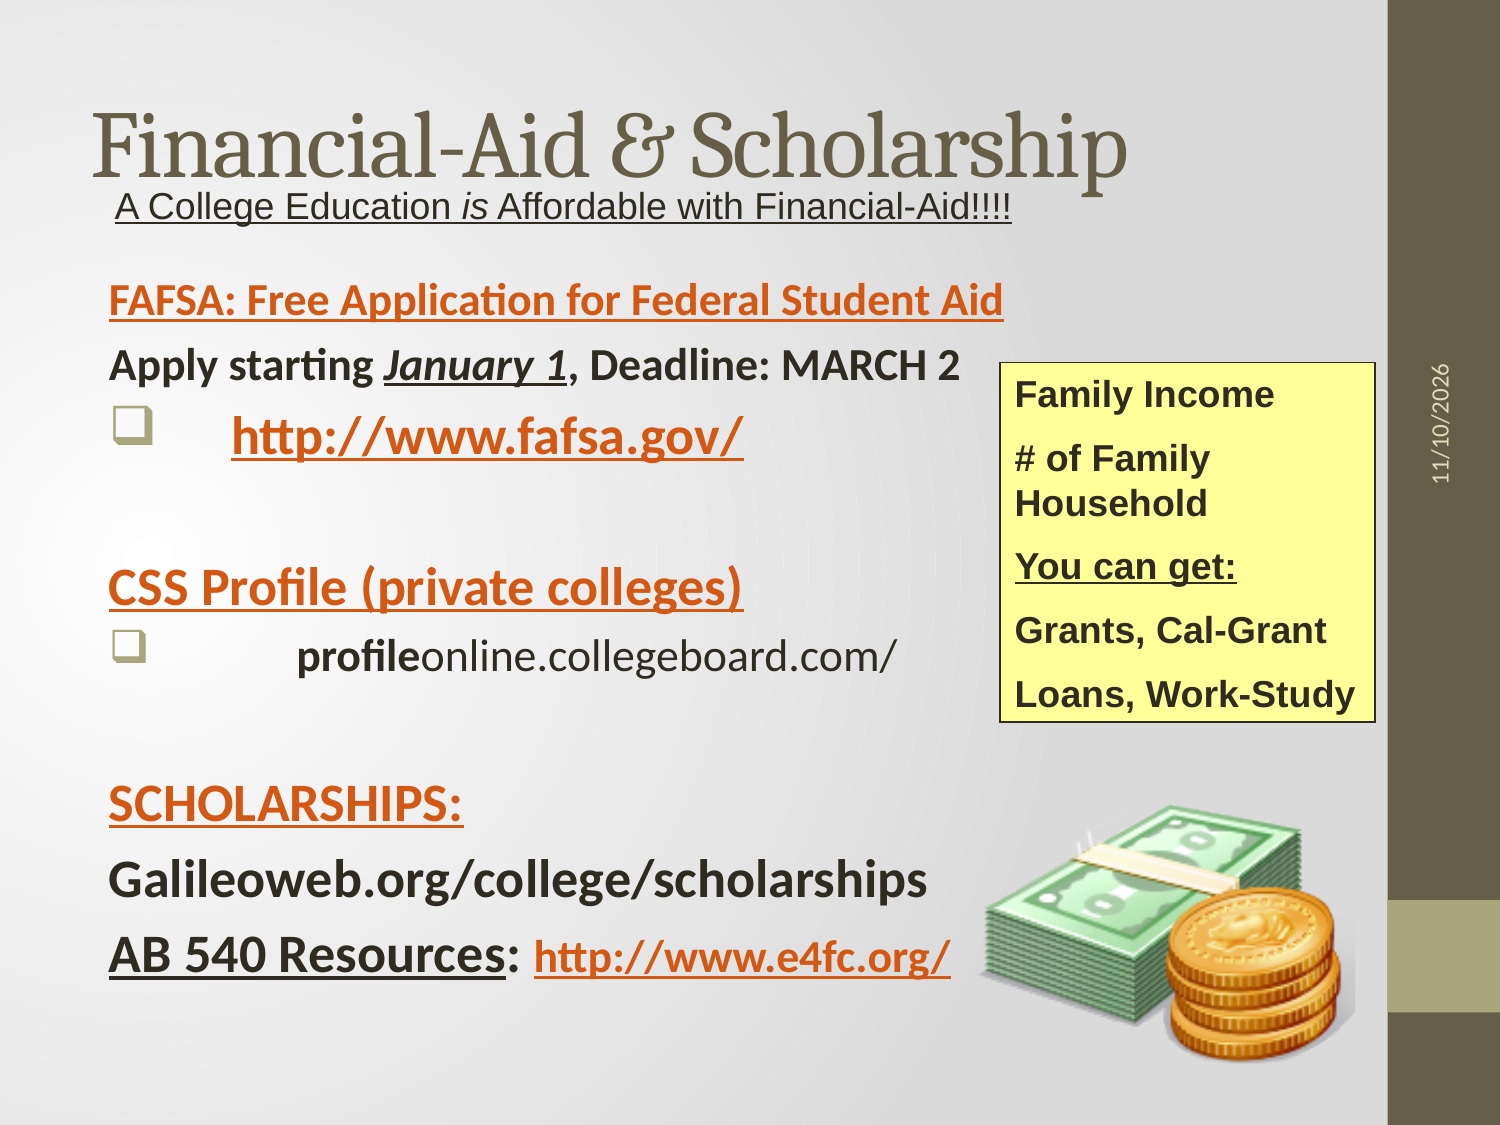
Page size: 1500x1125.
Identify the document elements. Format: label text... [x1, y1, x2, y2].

list FAFSA: Free Application for Federal Student Aid Apply starting January 1, Deadline: MARCH 2 http://www.fafsa.gov/ CSS Profile (private colleges) profileonline.collegeboard.com/ SCHOLARSHIPS: Galileoweb.org/college/scholarships AB 540 Resources: http://www.e4fc.org/ [74, 262, 1326, 1051]
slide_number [1408, 100, 1469, 501]
picture [974, 736, 1363, 1125]
text_box Family Income # of Family Household You can get: Grants, Cal-Grant Loans, Work-Study [999, 362, 1375, 723]
title Financial-Aid & Scholarship [75, 45, 1325, 233]
text_box A College Education is Affordable with Financial-Aid!!!! [99, 174, 1163, 235]
